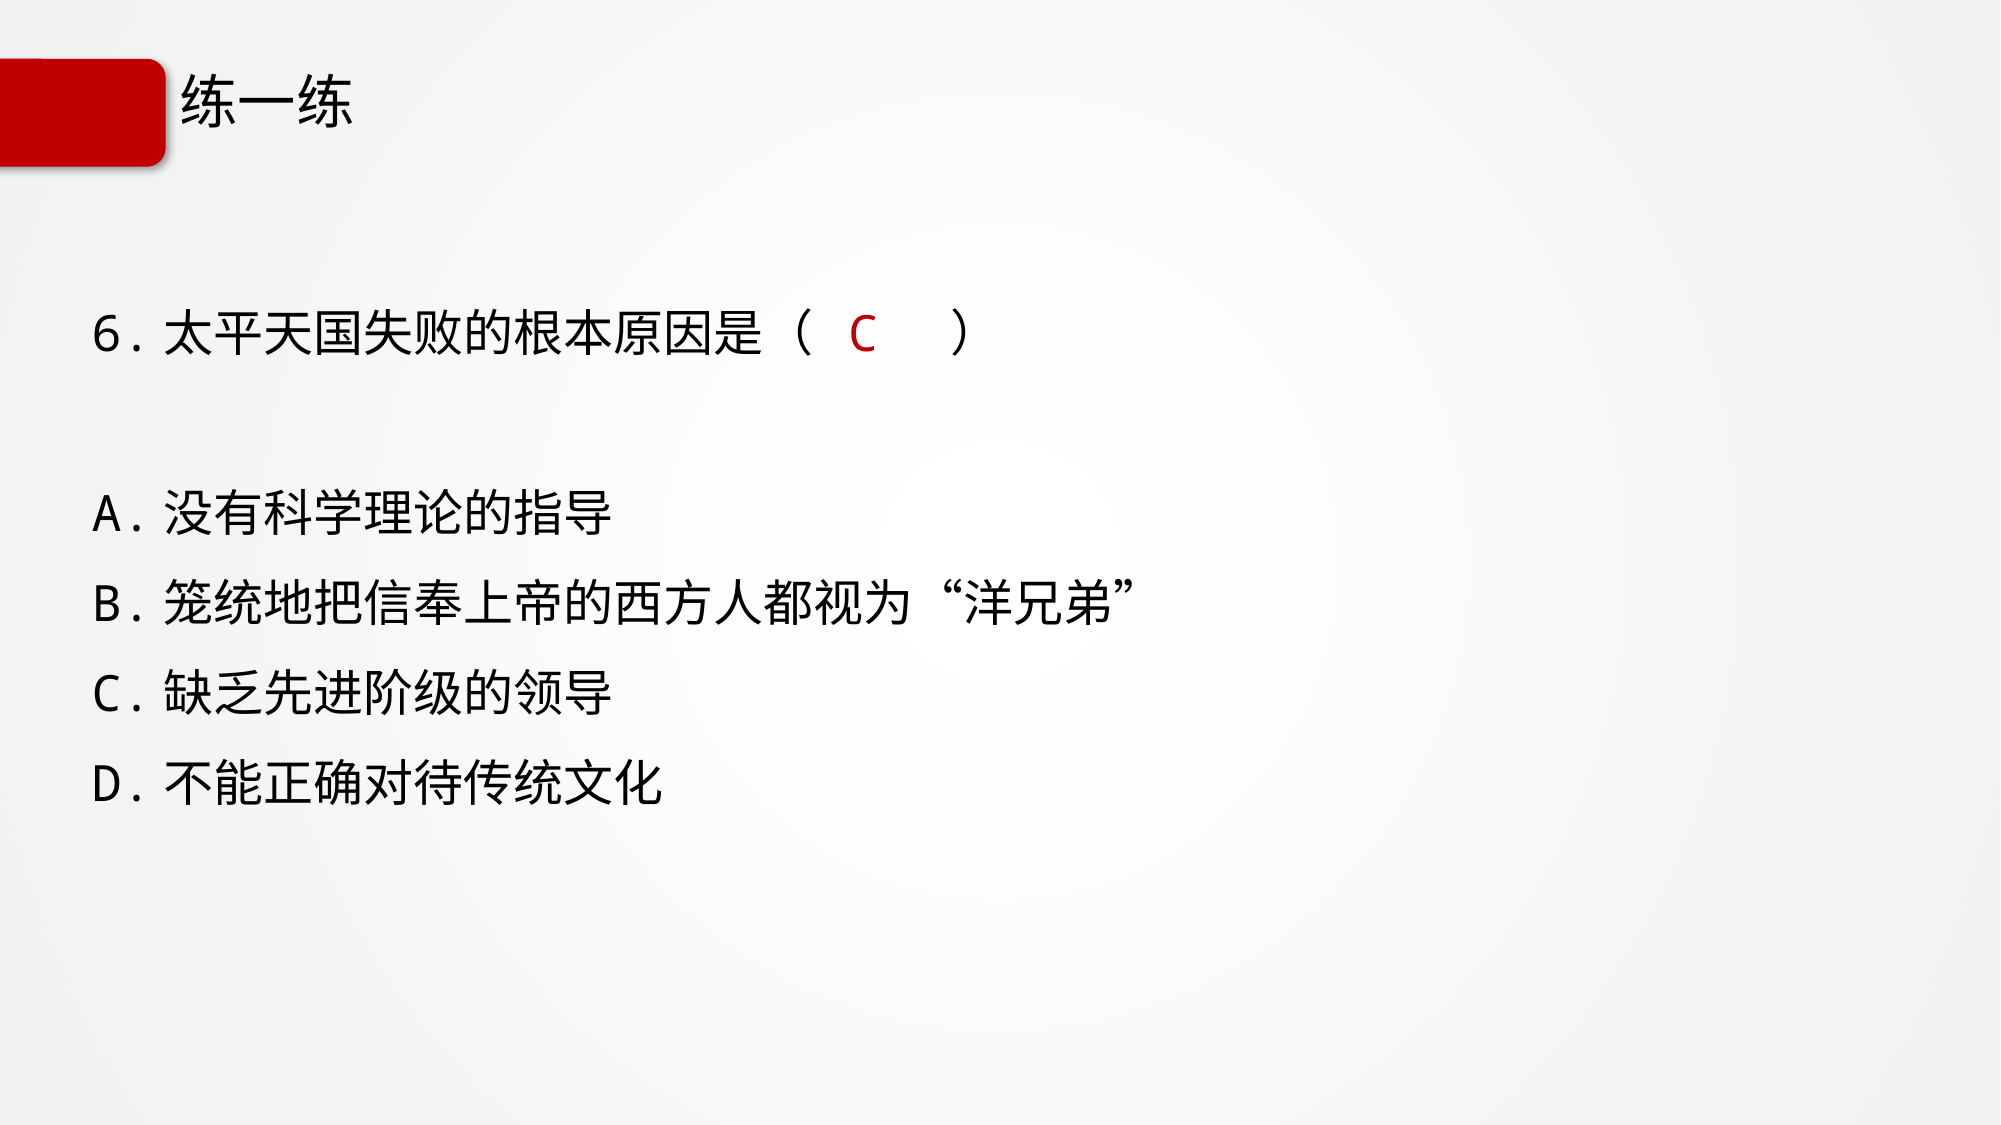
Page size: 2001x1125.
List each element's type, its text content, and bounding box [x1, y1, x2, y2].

title 练一练 [164, 59, 1837, 150]
text_box [0, 58, 166, 167]
list 6.太平天国失败的根本原因是（ C ） A.没有科学理论的指导 B.笼统地把信奉上帝的西方人都视为“洋兄弟” C.缺乏先进阶级的领导 D.不能正确对待传统文化 [76, 263, 2000, 880]
picture [0, 0, 2000, 1125]
